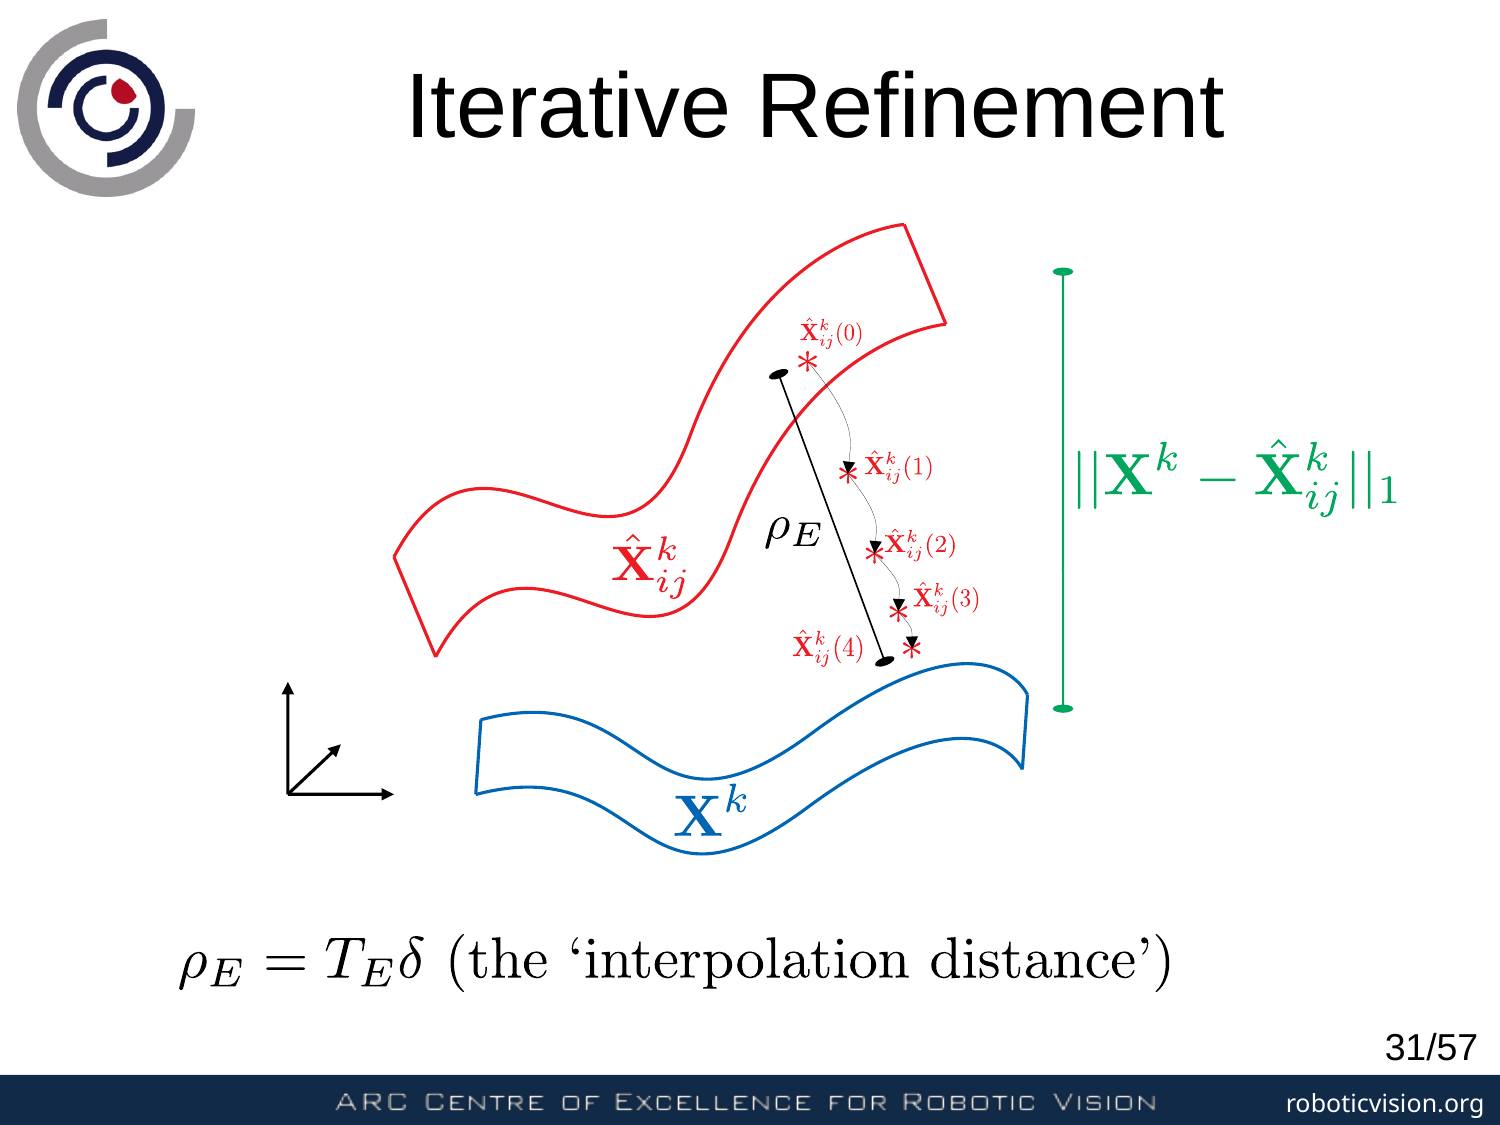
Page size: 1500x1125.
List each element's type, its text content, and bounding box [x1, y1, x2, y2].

picture [315, 1058, 1185, 1125]
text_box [800, 317, 862, 350]
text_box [884, 490, 964, 562]
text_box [1073, 438, 1397, 518]
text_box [393, 224, 947, 658]
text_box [864, 450, 932, 485]
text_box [913, 577, 980, 617]
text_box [792, 629, 863, 668]
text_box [765, 516, 821, 550]
text_box 31/57 [1370, 1015, 1500, 1073]
picture [17, 19, 197, 197]
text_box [901, 637, 921, 659]
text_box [838, 462, 858, 485]
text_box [864, 542, 880, 565]
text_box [287, 681, 395, 795]
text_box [178, 933, 1170, 993]
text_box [796, 350, 818, 373]
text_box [612, 533, 686, 600]
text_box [888, 601, 908, 623]
text_box Iterative Refinement [206, 7, 1425, 195]
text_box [475, 663, 1028, 855]
text_box [1052, 267, 1074, 713]
